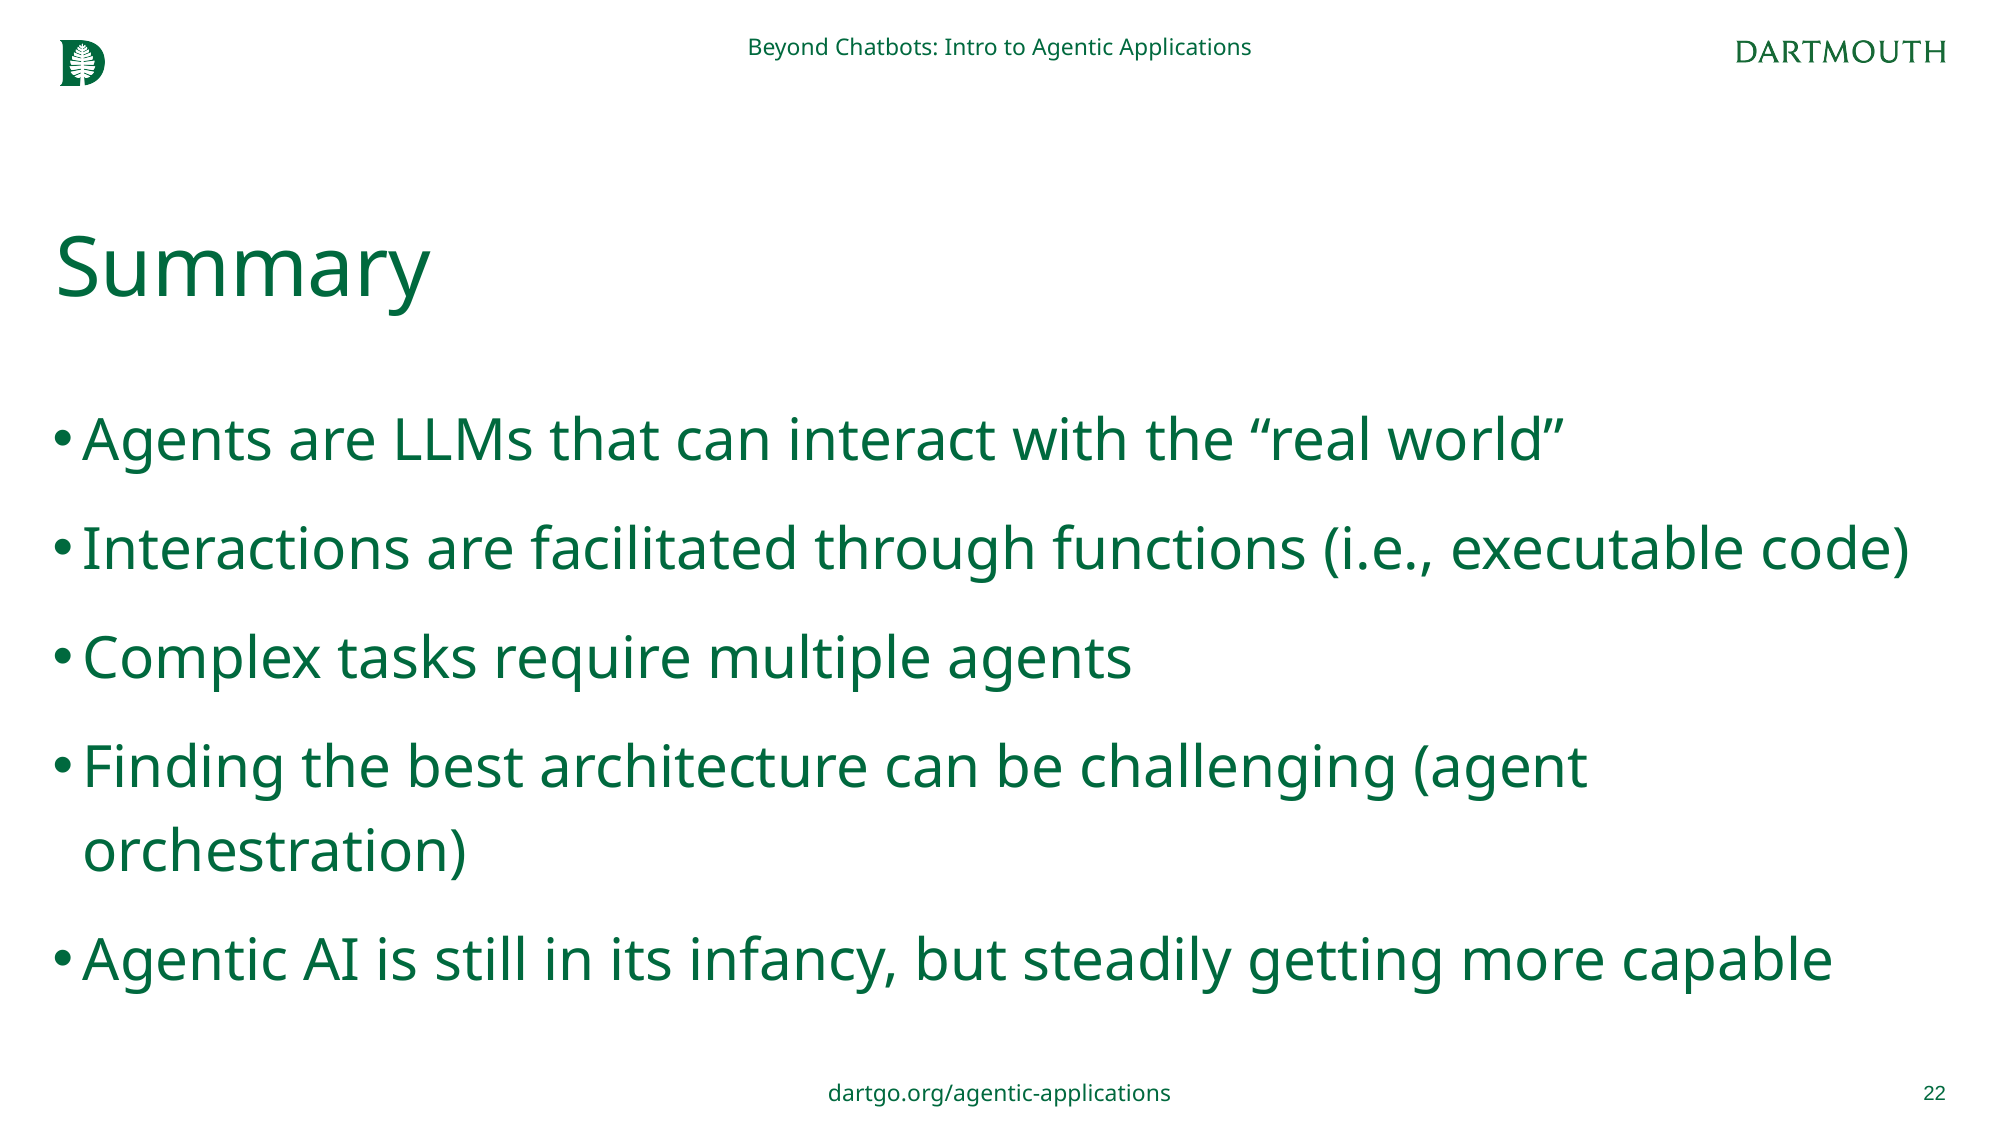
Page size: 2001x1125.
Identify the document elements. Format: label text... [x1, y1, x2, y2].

picture [60, 40, 105, 86]
picture [1735, 39, 1947, 64]
slide_number 22 [1860, 1074, 1947, 1111]
list Agents are LLMs that can interact with the “real world” Interactions are facilitated through functions (i.e., executable code) Complex tasks require multiple agents Finding the best architecture can be challenging (agent orchestration) Agentic AI is still in its infancy, but steadily getting more capable [52, 388, 1947, 1066]
footer Beyond Chatbots: Intro to Agentic Applications [390, 30, 1610, 66]
title Summary [55, 228, 1950, 380]
